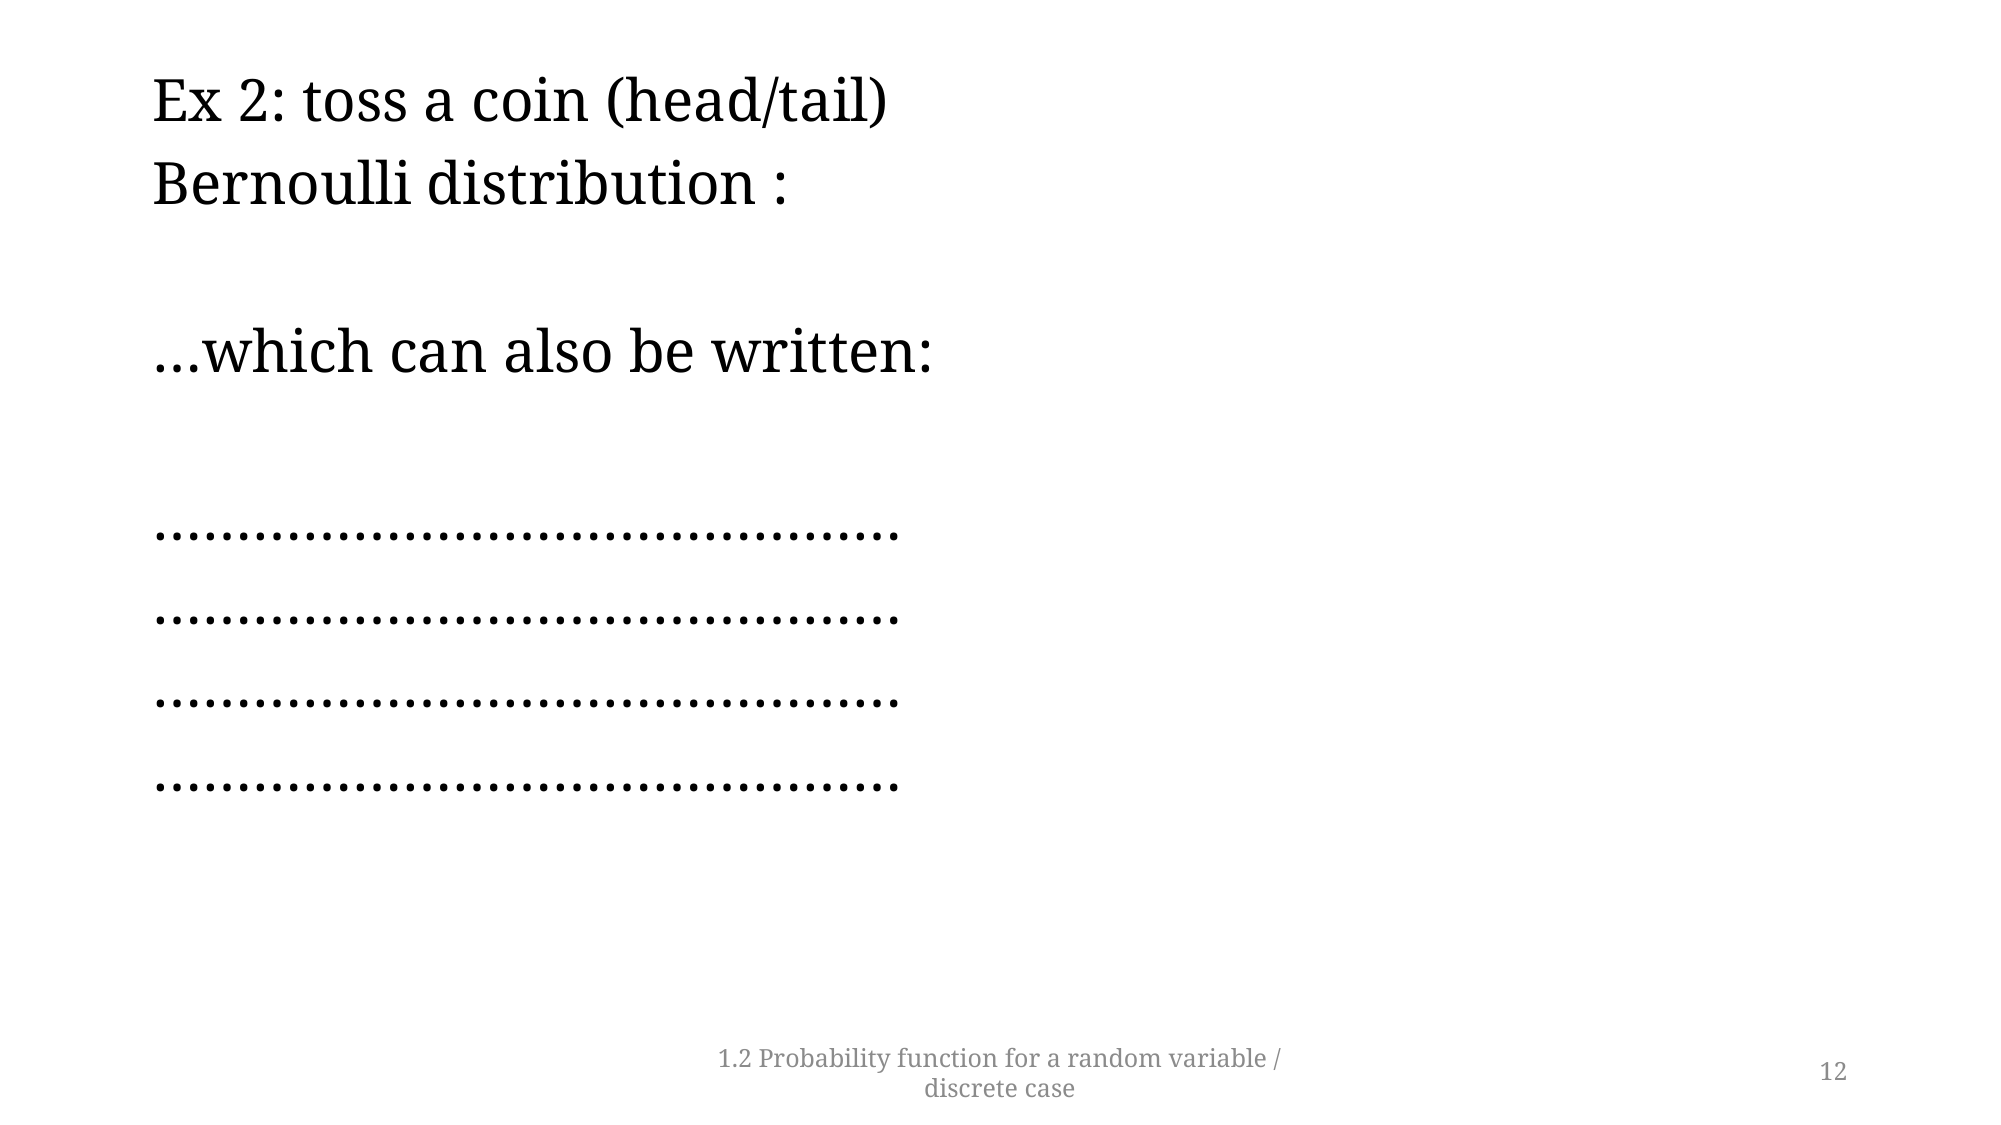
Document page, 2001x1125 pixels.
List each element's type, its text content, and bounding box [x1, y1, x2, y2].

footer 1.2 Probability function for a random variable / discrete case [662, 1042, 1338, 1103]
slide_number 12 [1412, 1042, 1863, 1103]
